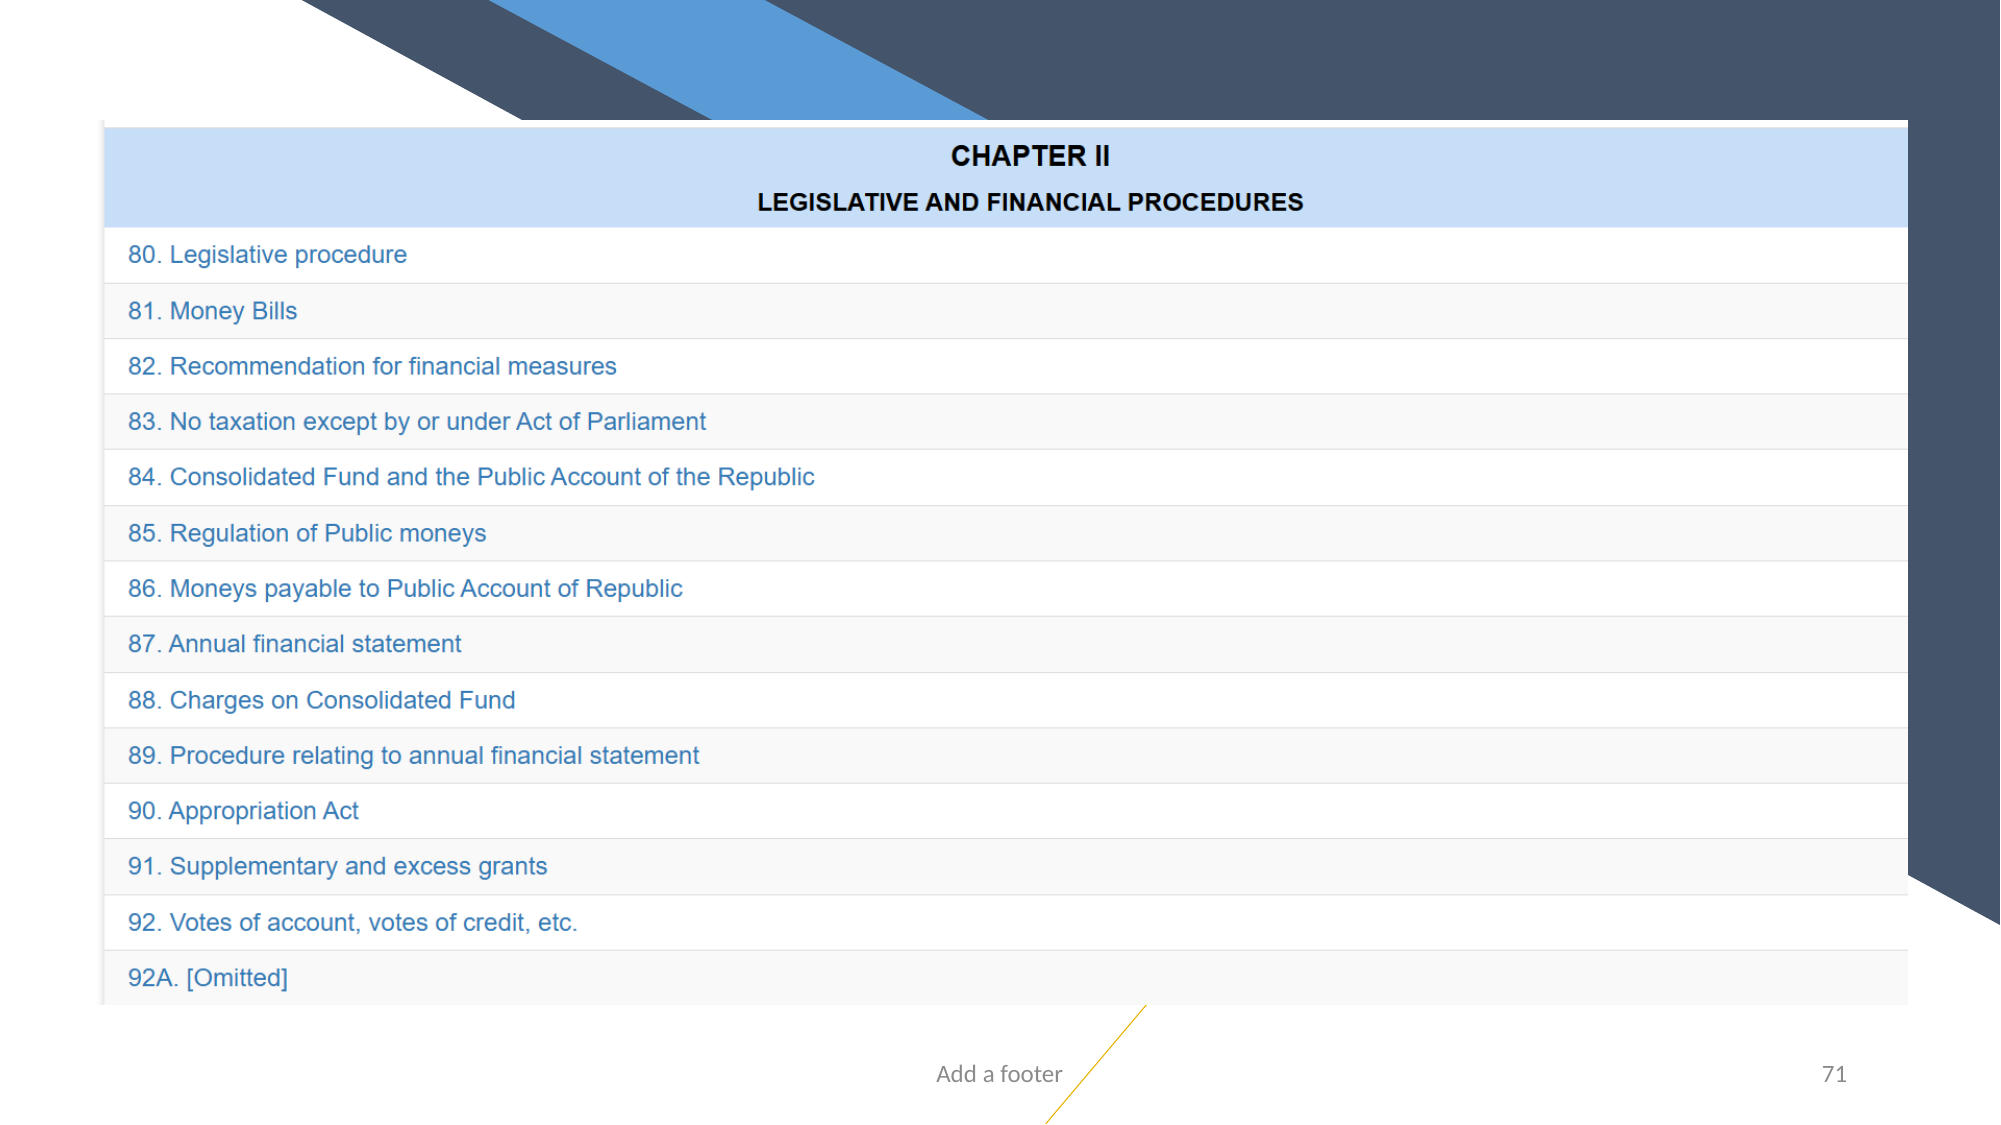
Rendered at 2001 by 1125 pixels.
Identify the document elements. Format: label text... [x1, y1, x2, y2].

slide_number 71 [1412, 1042, 1863, 1103]
picture [92, 120, 1908, 1005]
footer Add a footer [662, 1042, 1338, 1103]
